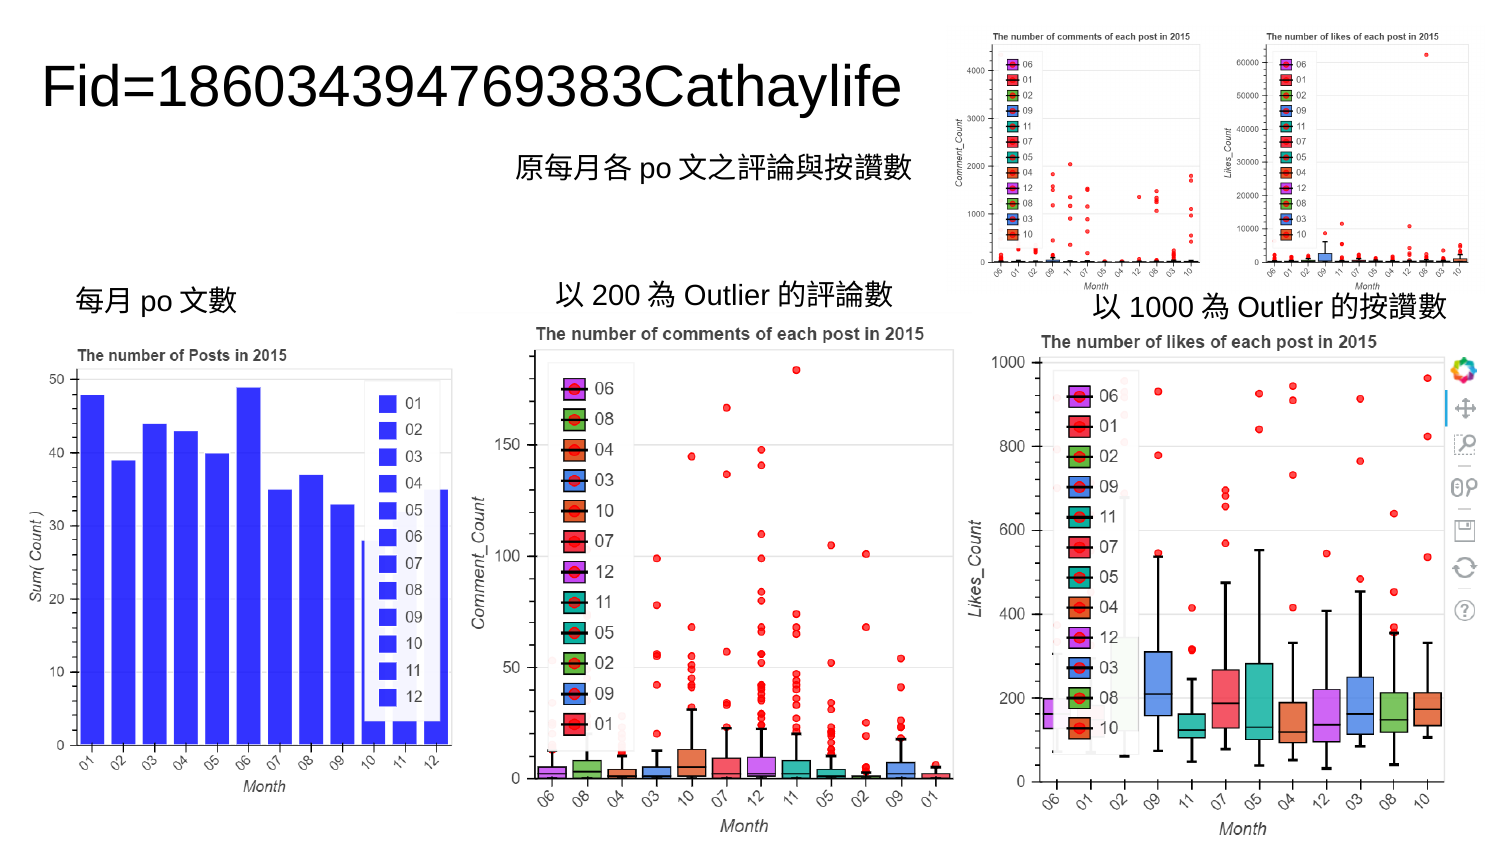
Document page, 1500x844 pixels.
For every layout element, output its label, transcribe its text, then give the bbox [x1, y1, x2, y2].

title Fid=186034394769383Cathaylife [26, 33, 941, 128]
picture [946, 25, 1485, 295]
text_box 以1000為Outlier的按讚數 [1078, 302, 1463, 320]
text_box 以200為Outlier的評論數 [540, 268, 909, 310]
picture [16, 311, 1500, 844]
text_box 每月po文數 [60, 275, 254, 326]
text_box 原每月各po文之評論與按讚數 [500, 141, 928, 192]
